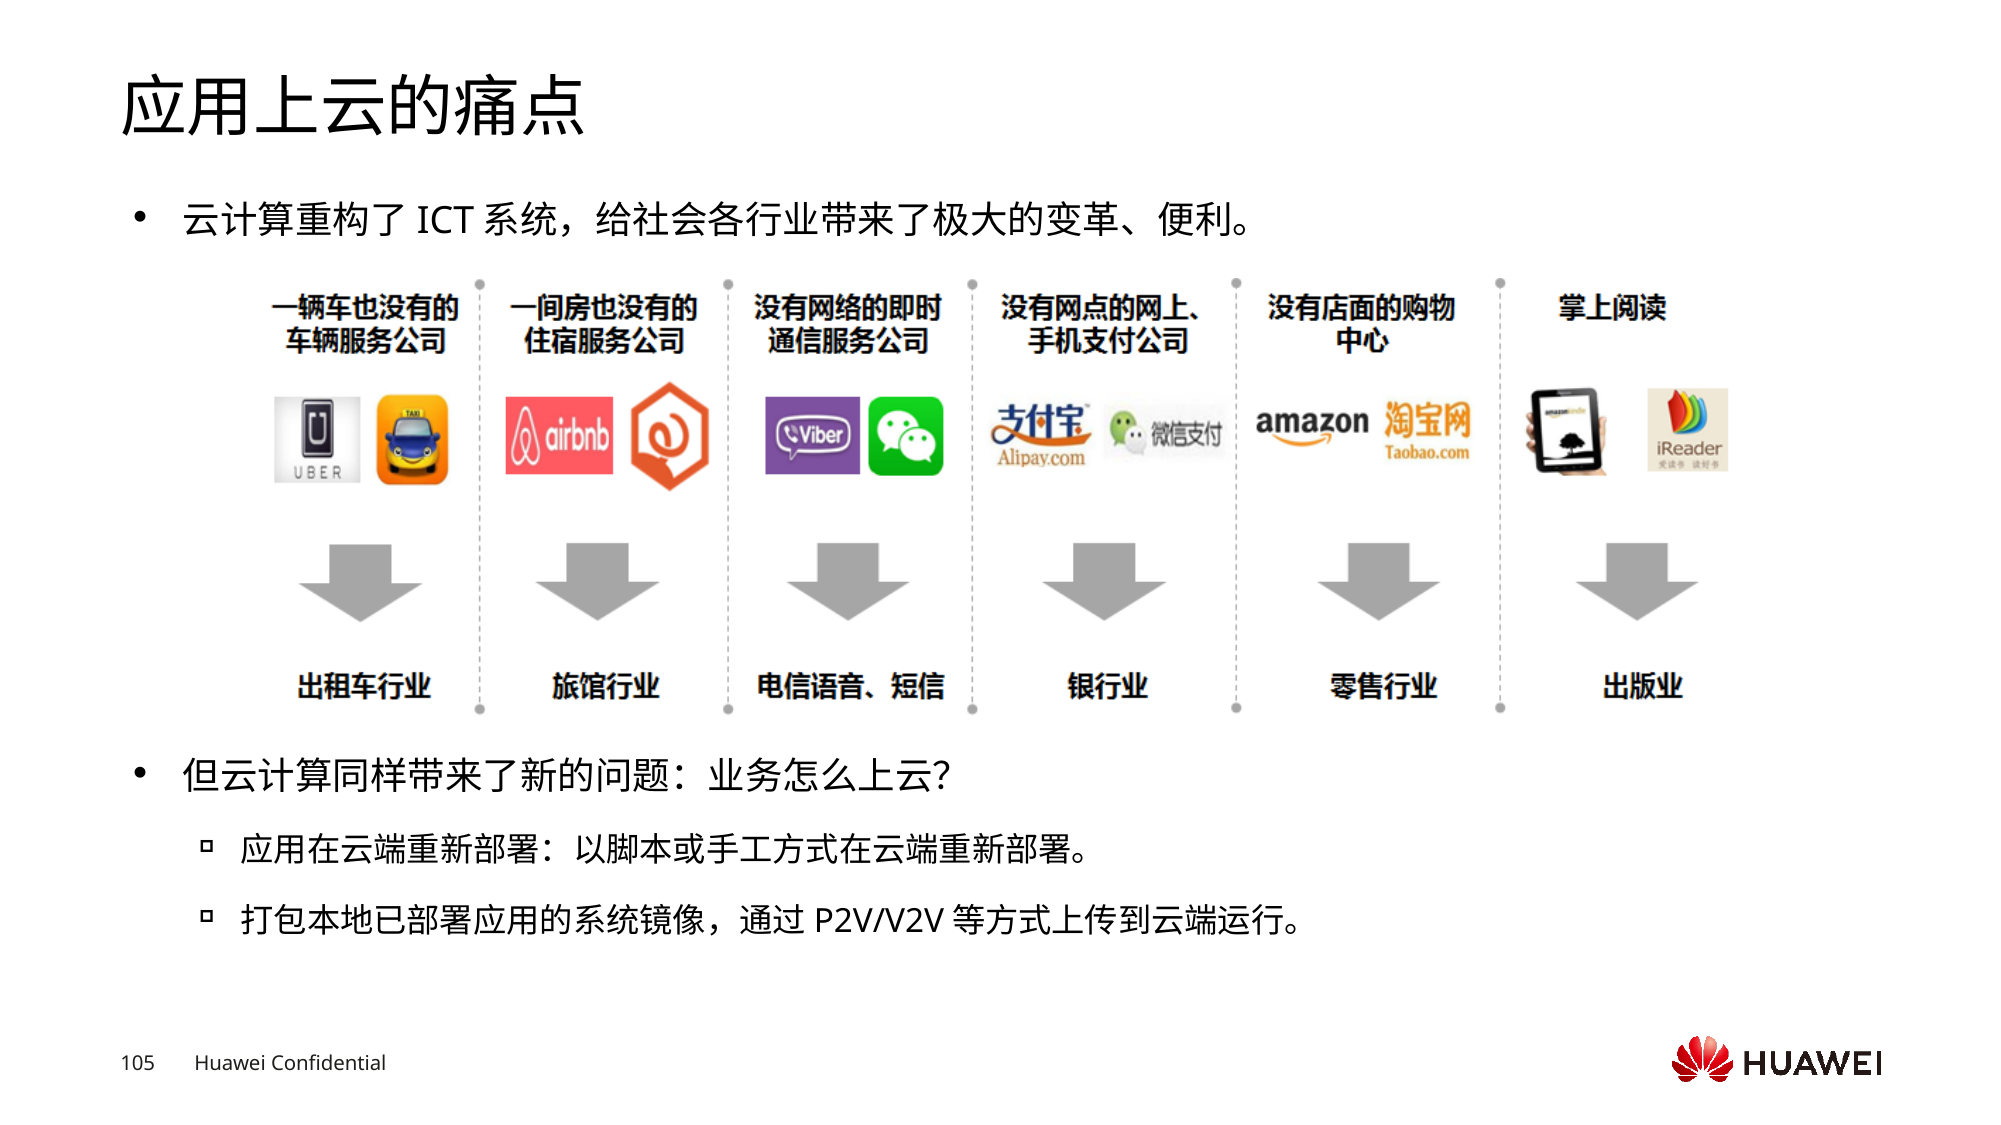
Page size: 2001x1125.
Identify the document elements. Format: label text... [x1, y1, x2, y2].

picture [235, 278, 1765, 734]
picture [1672, 1036, 1881, 1082]
title 应用上云的痛点 [120, 73, 1880, 154]
list 云计算重构了ICT系统，给社会各行业带来了极大的变革、便利。 但云计算同样带来了新的问题：业务怎么上云？ 应用在云端重新部署：以脚本或手工方式在云端重新部署。 打包本地已部署应用的系统镜像，通过P2V/V2V等方式上传到云端运行。 [119, 171, 1881, 973]
